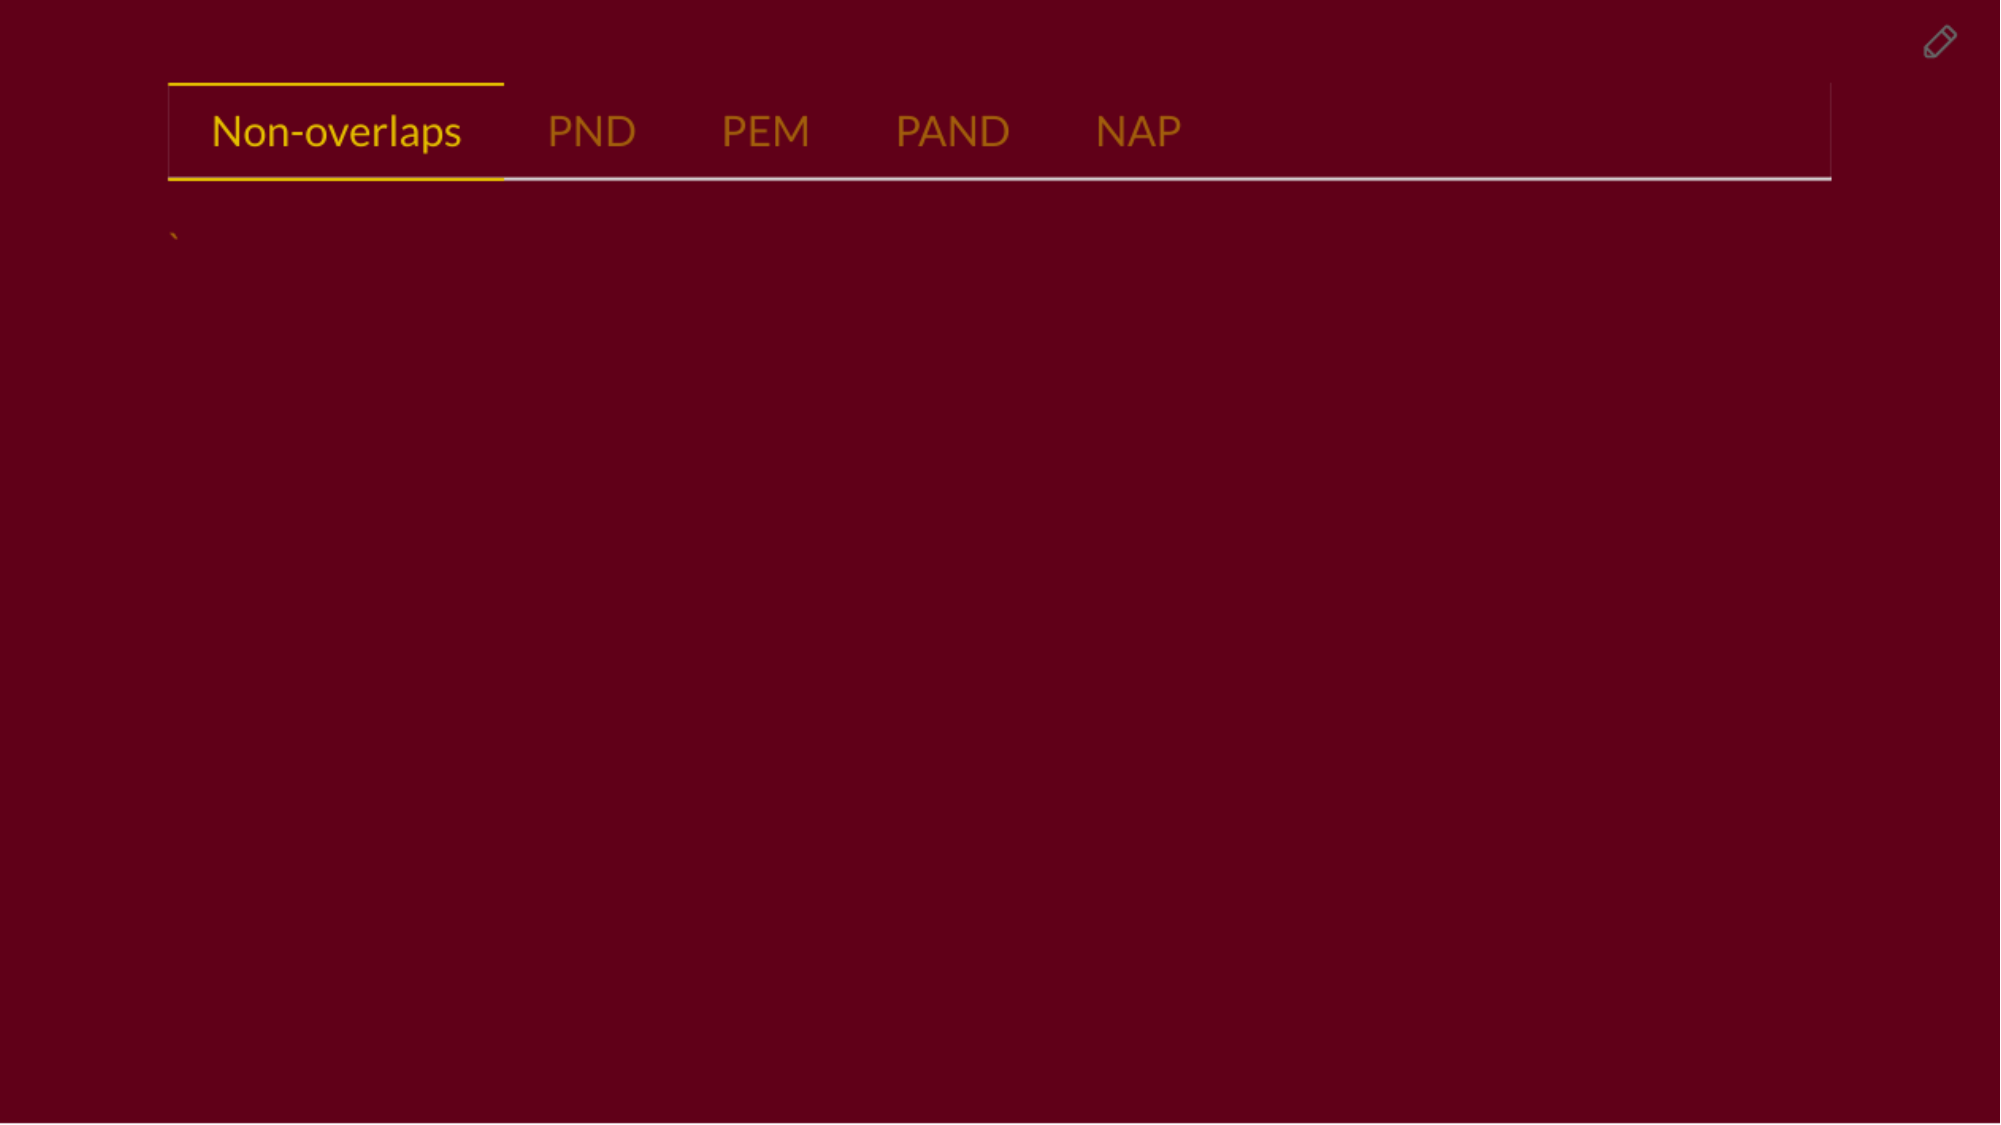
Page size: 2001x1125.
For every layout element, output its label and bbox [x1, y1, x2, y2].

list [0, 0, 2000, 1125]
